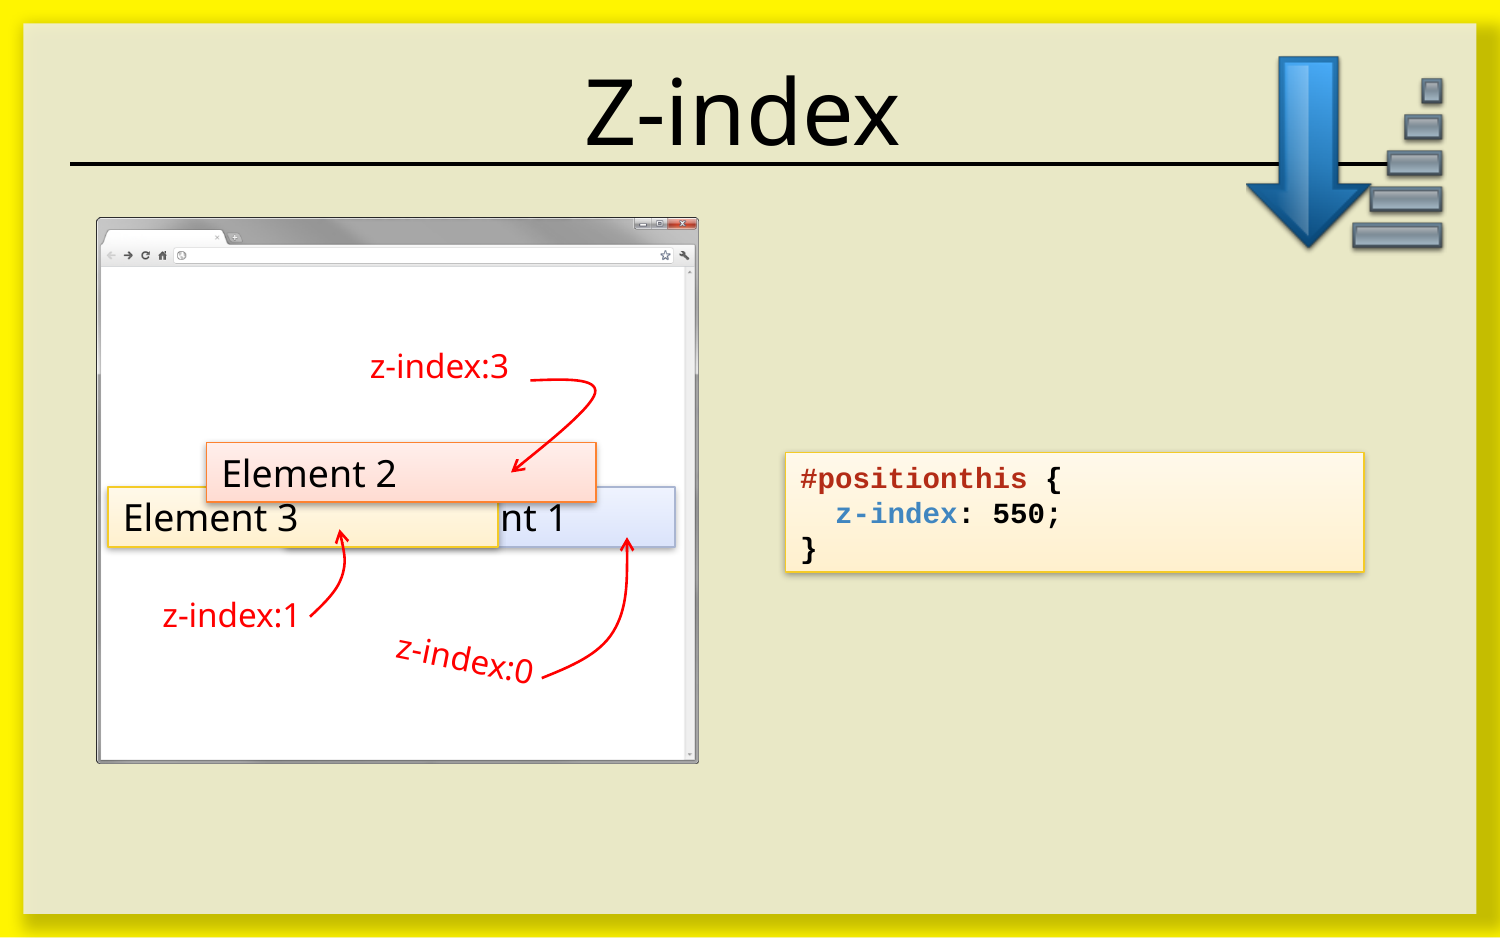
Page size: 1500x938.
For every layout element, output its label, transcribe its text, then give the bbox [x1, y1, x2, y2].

text_box #positionthis { z-index: 550; } [785, 452, 1365, 573]
title Z-index [105, 46, 1381, 174]
picture [1245, 55, 1447, 256]
picture [96, 216, 700, 765]
